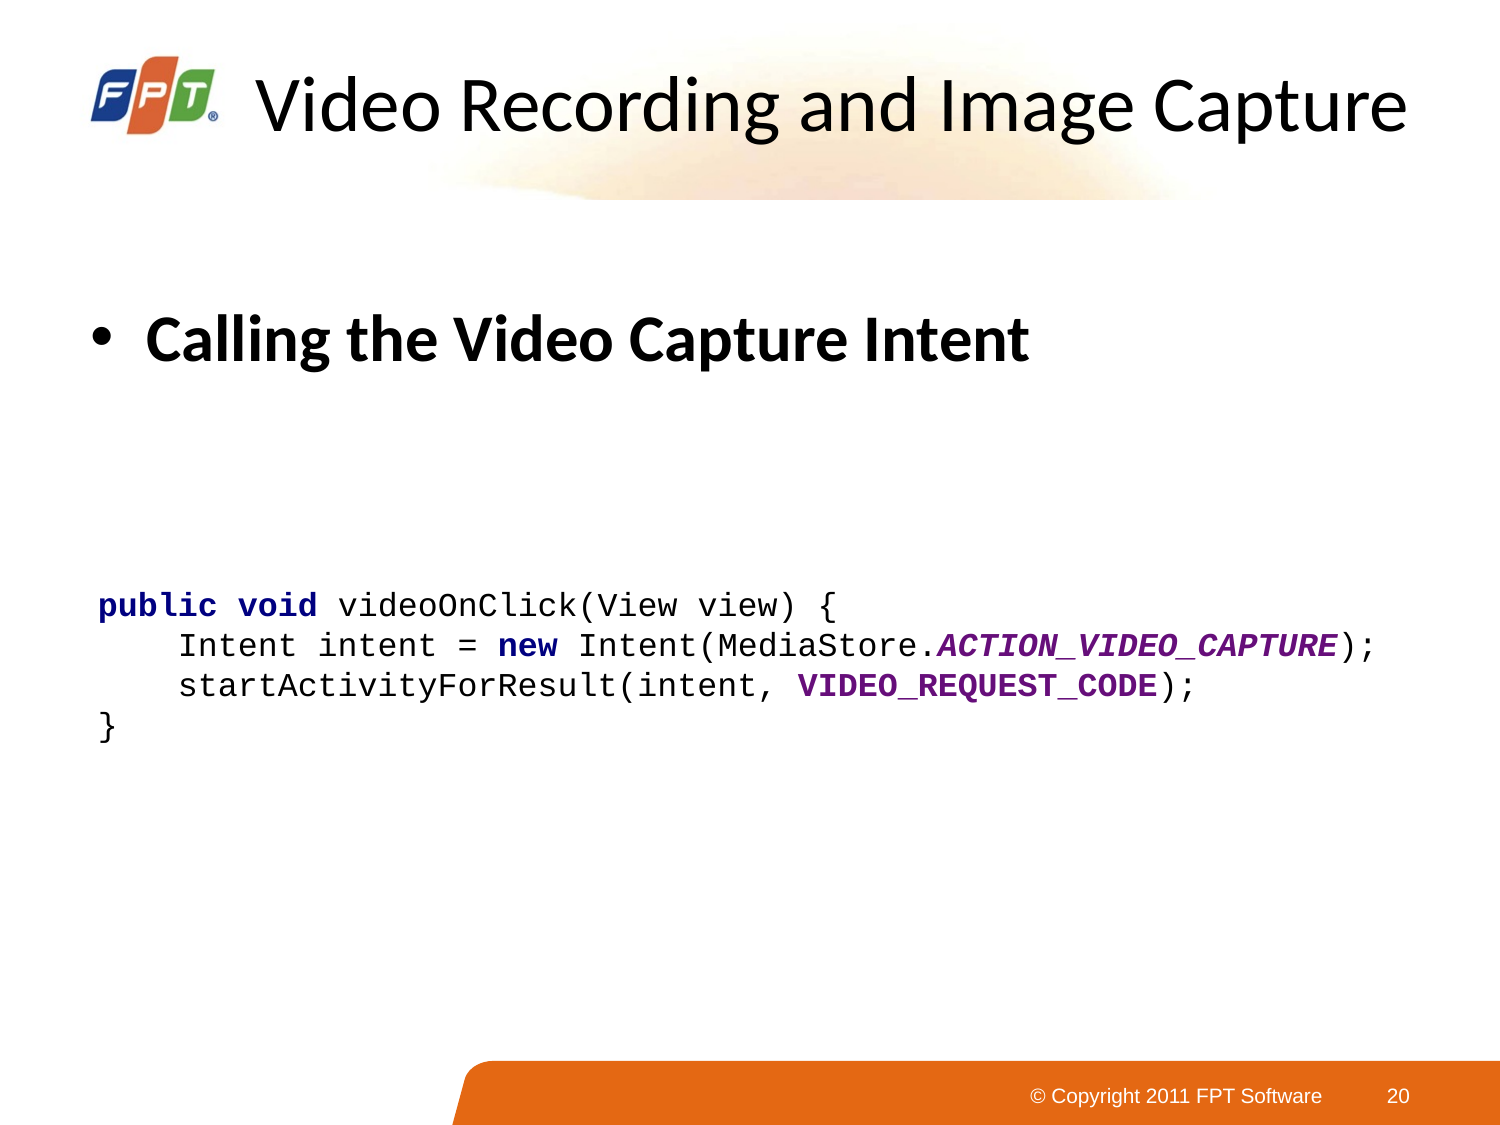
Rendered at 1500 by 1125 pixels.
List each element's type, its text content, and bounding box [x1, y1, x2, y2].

text_box public void videoOnClick(View view) { Intent intent = new Intent(MediaStore.ACTION_VIDEO_CAPTURE); startActivityForResult(intent, VIDEO_REQUEST_CODE); } [82, 576, 1394, 751]
list Calling the Video Capture Intent [74, 287, 1426, 1006]
title Video Recording and Image Capture [74, 44, 1426, 233]
picture [0, 1050, 1500, 1125]
picture [0, 0, 1500, 200]
